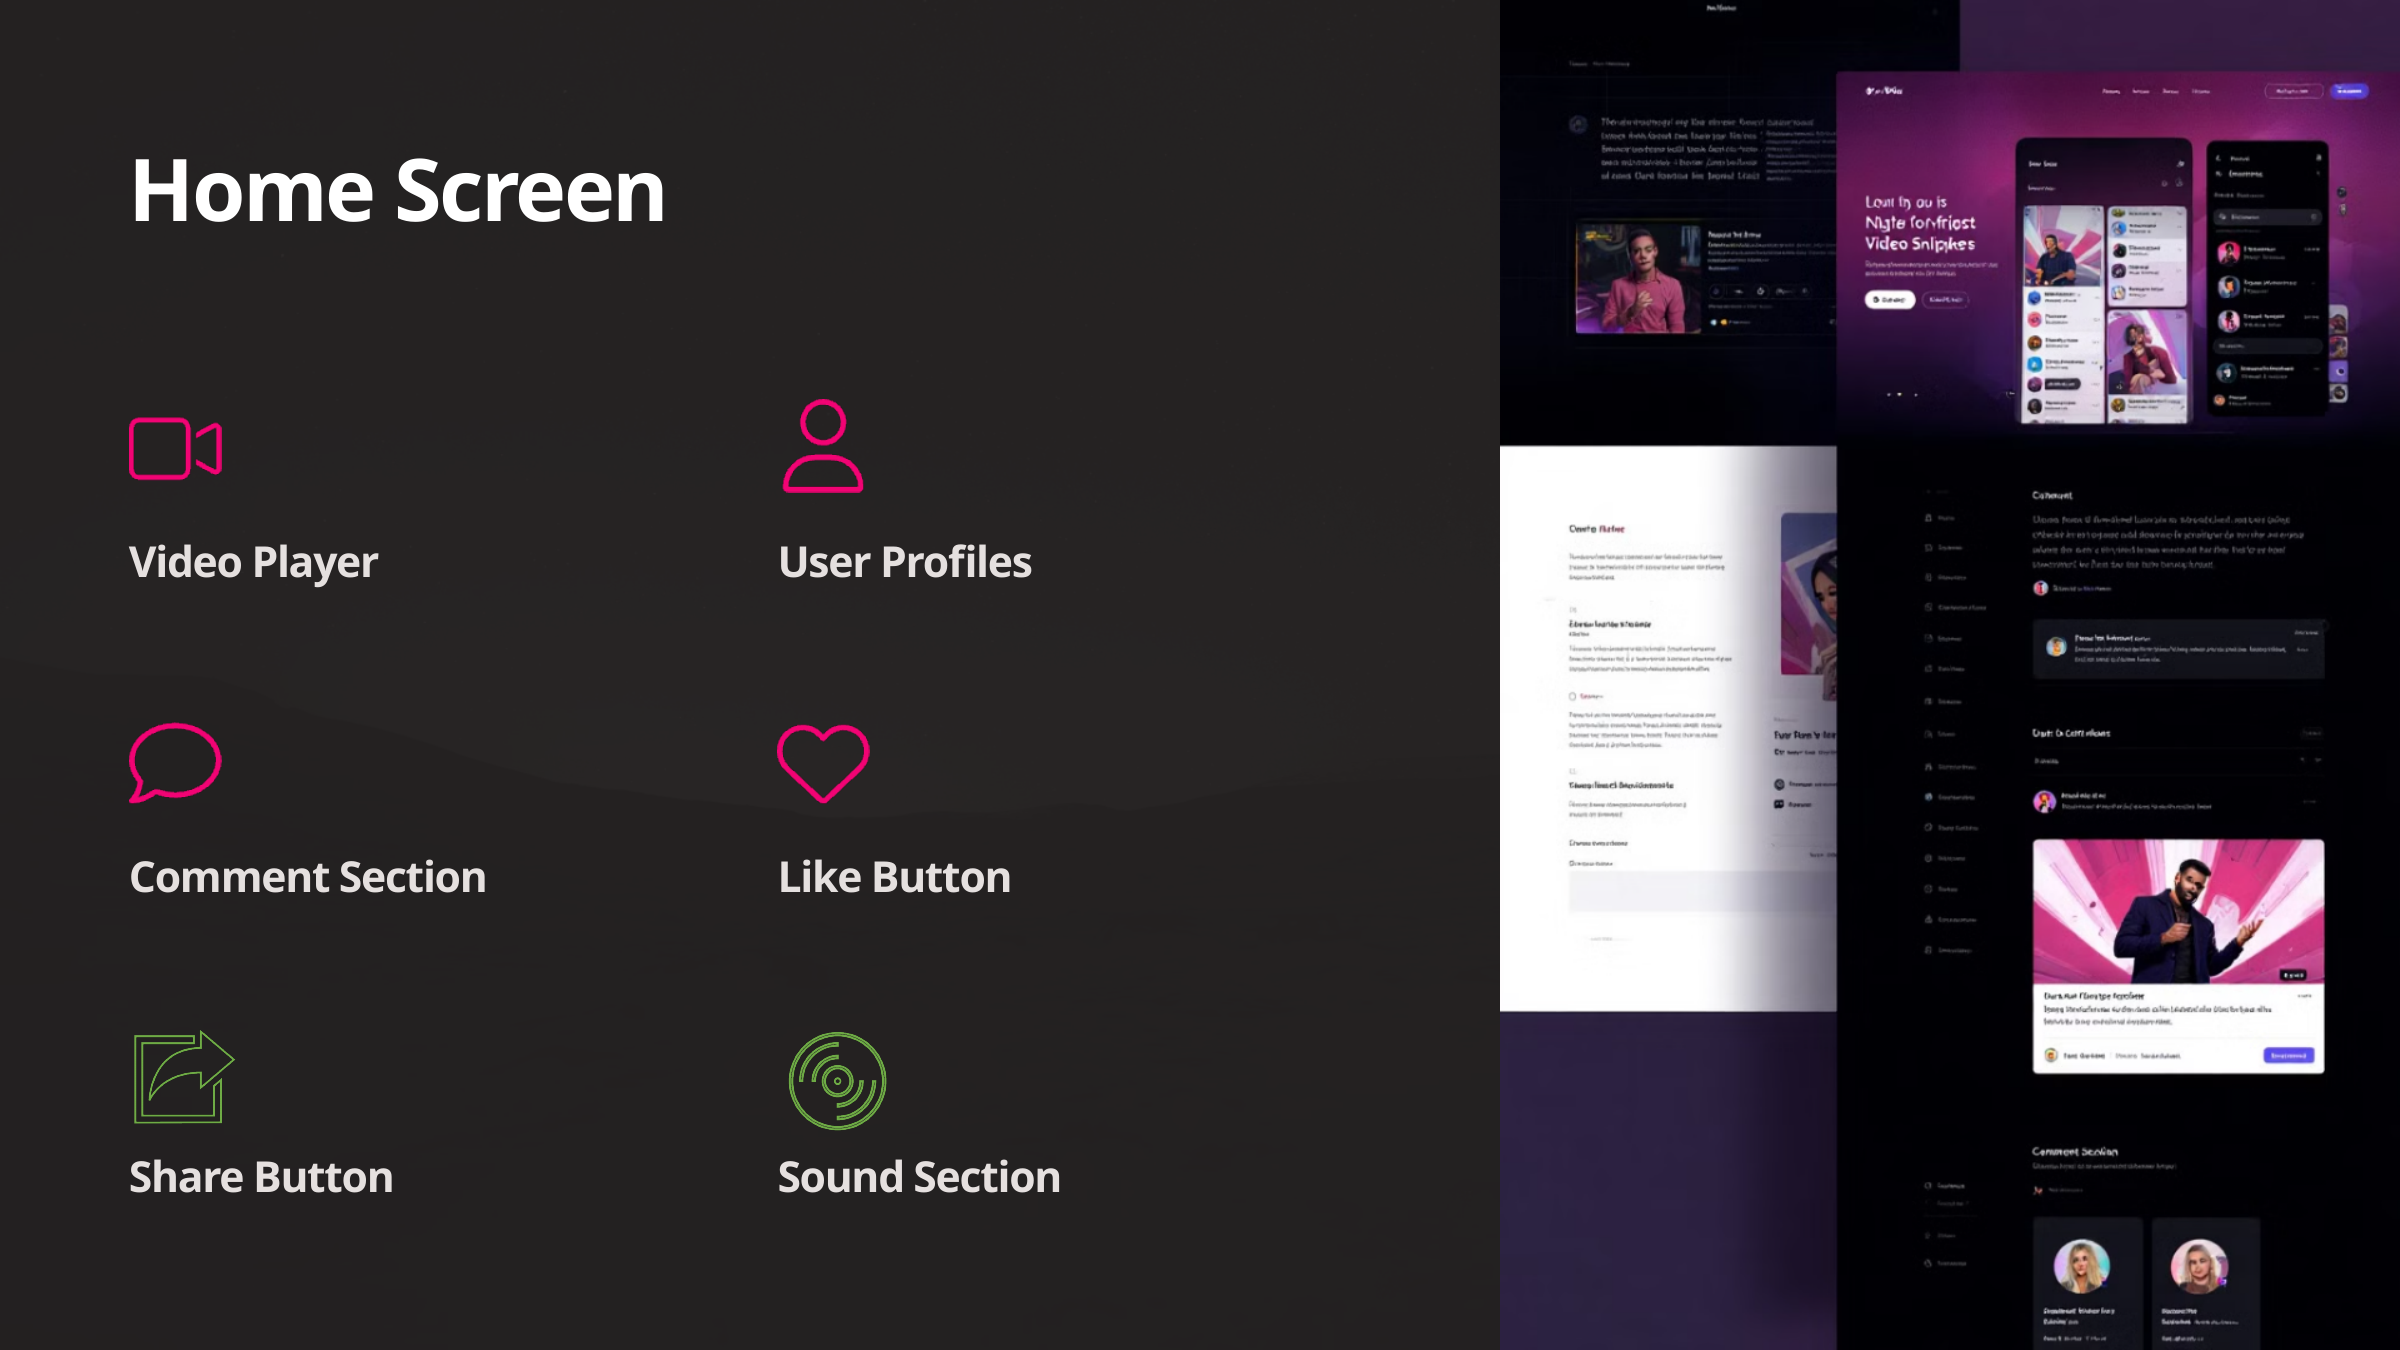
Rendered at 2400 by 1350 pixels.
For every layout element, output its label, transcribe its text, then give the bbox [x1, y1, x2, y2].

text_box Sound Section [777, 1147, 1212, 1202]
picture [129, 402, 222, 496]
picture [129, 1021, 240, 1133]
text_box Video Player [128, 531, 563, 587]
text_box User Profiles [777, 531, 1212, 587]
text_box Home Screen [129, 130, 1371, 348]
text_box Share Button [128, 1147, 563, 1202]
text_box Comment Section [128, 846, 563, 901]
picture [1499, 0, 2400, 1350]
picture [777, 399, 870, 493]
picture [777, 1020, 898, 1142]
text_box Like Button [777, 846, 1212, 901]
picture [777, 717, 870, 810]
picture [129, 717, 222, 810]
